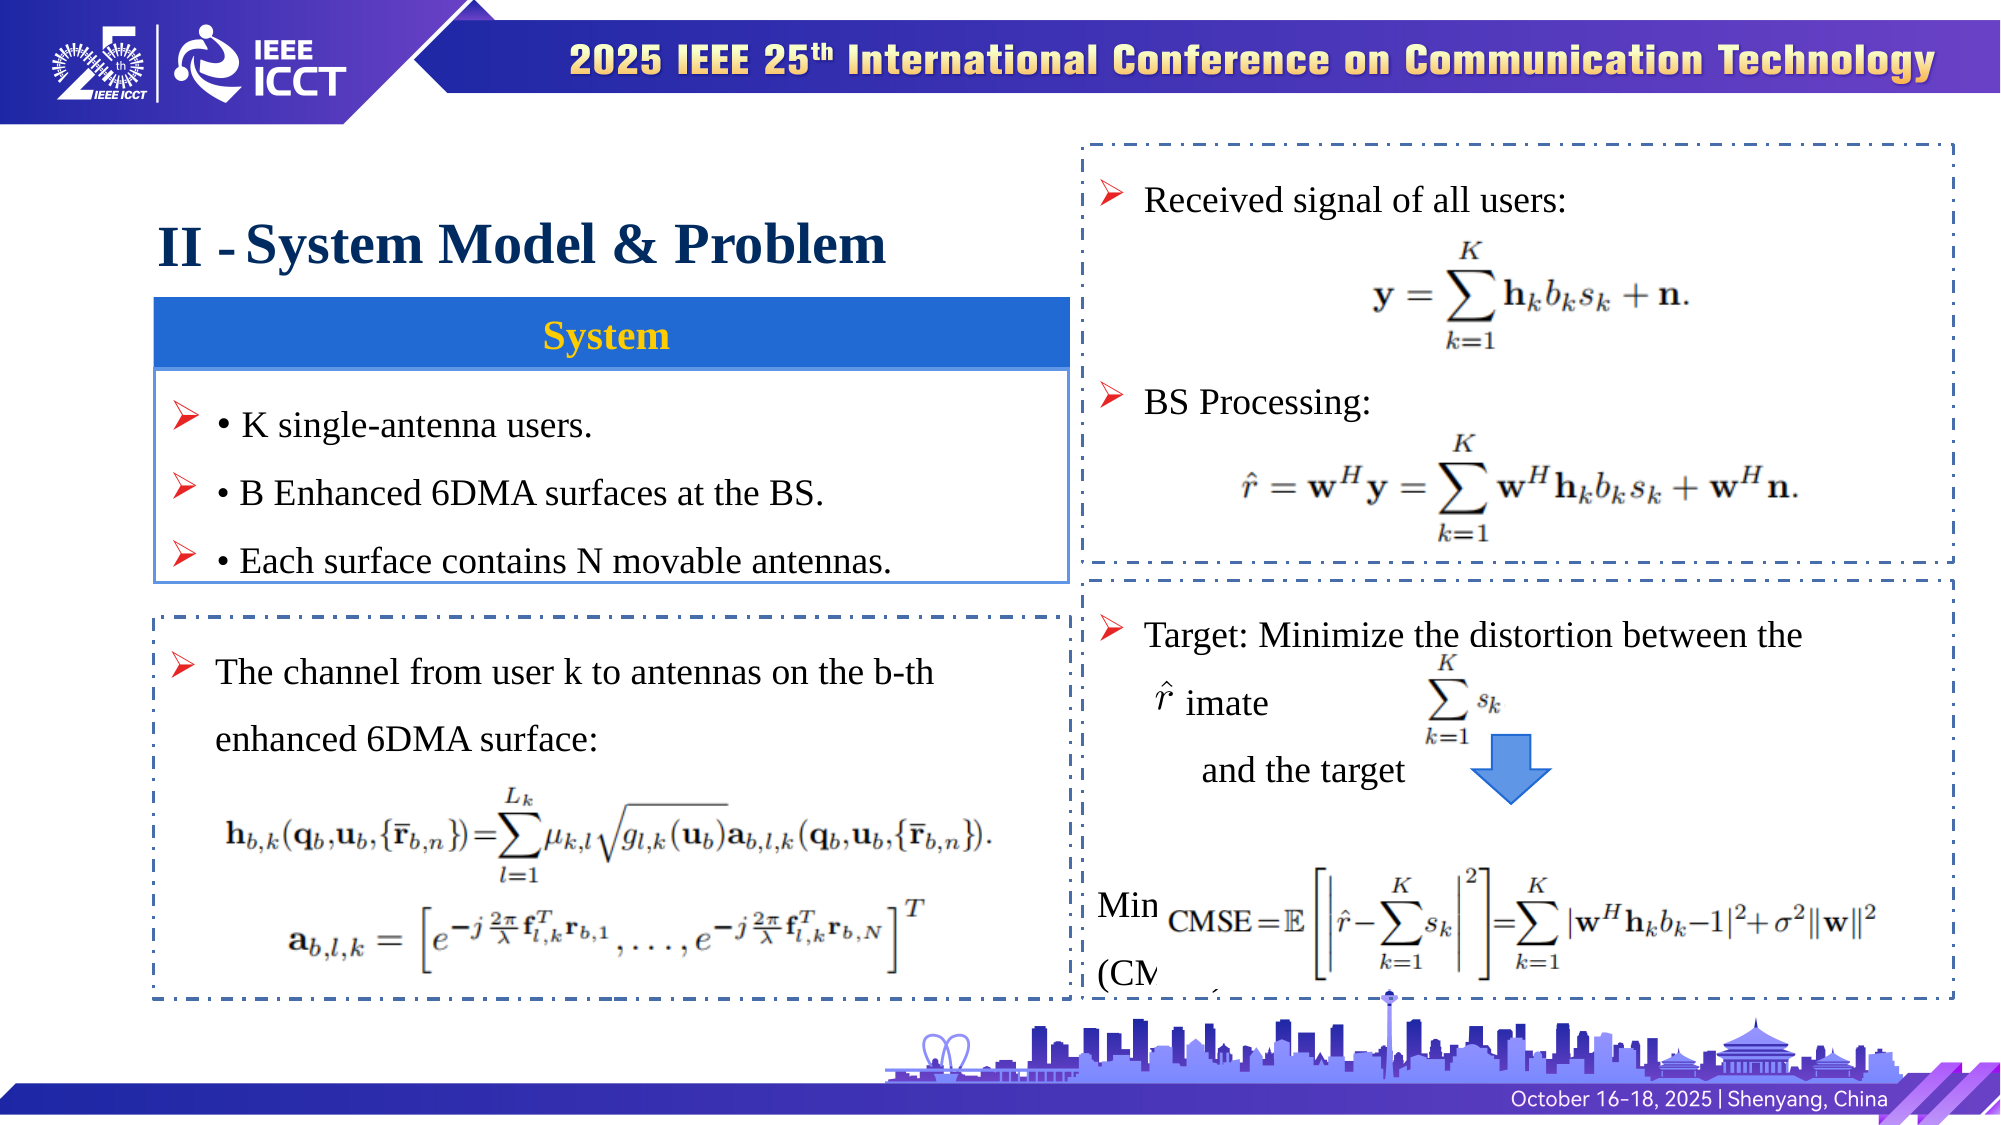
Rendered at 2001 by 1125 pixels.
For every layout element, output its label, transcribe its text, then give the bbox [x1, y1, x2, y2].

text_box System Model & Problem [231, 206, 989, 297]
text_box [1469, 733, 1553, 806]
text_box Target: Minimize the distortion between the estimate and the target . Minimize the Computation Mean Square Error (CMSE) [1082, 580, 1954, 999]
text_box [142, 297, 1071, 370]
picture [0, 0, 2001, 1125]
text_box Received signal of all users: BS Processing: [1082, 144, 1954, 563]
text_box • K single-antenna users. • B Enhanced 6DMA surfaces at the BS. • Each surface contains N movable antennas. [154, 370, 1070, 584]
text_box The channel from user k to antennas on the b-th enhanced 6DMA surface: [153, 616, 1071, 999]
text_box II - [142, 201, 268, 286]
